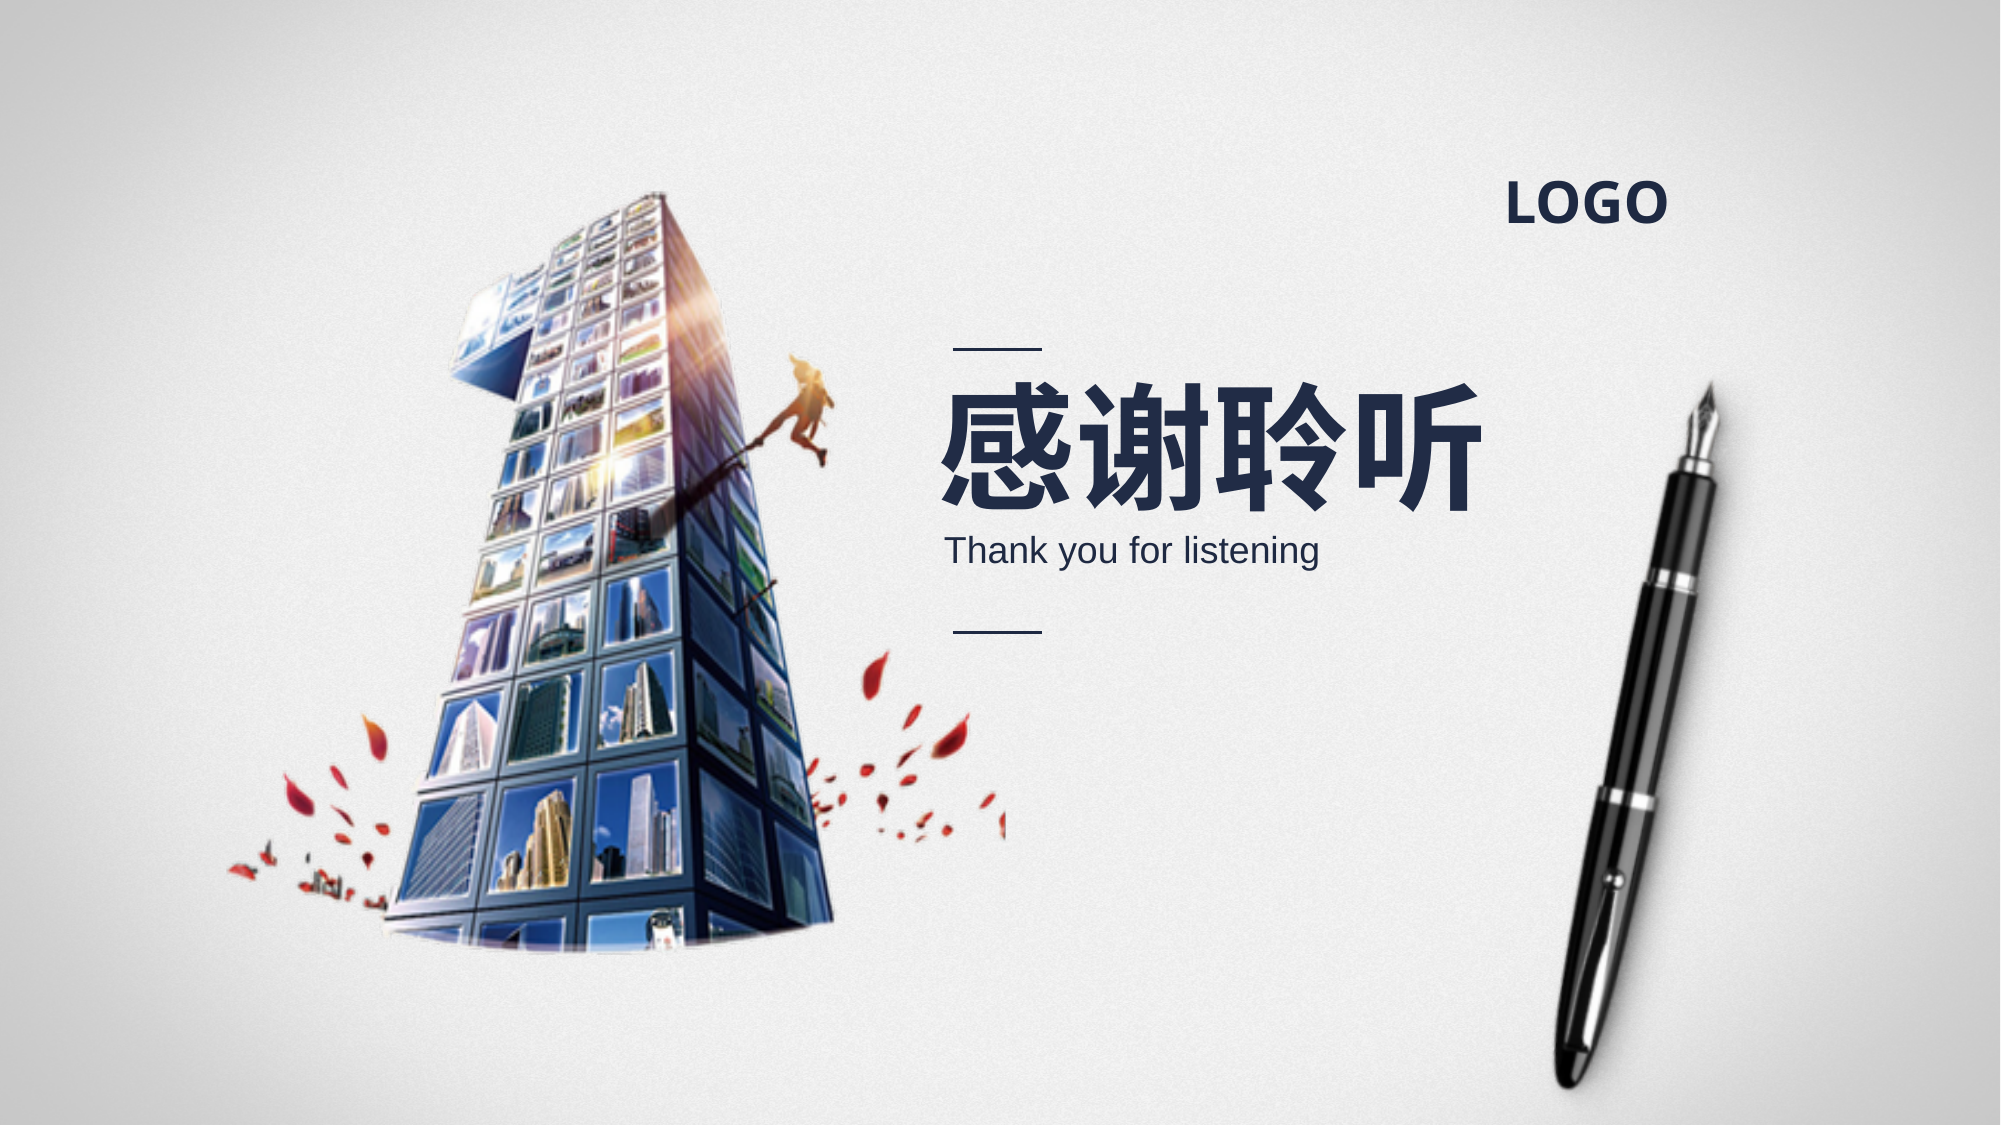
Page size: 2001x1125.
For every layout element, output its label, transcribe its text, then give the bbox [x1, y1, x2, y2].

text_box 感谢聆听 [1648, 338, 1686, 346]
text_box LOGO [1488, 157, 1714, 247]
picture [0, 0, 2001, 1125]
text_box Thank you for listening [1013, 518, 1556, 579]
text_box 感谢聆听 [1013, 338, 1643, 518]
